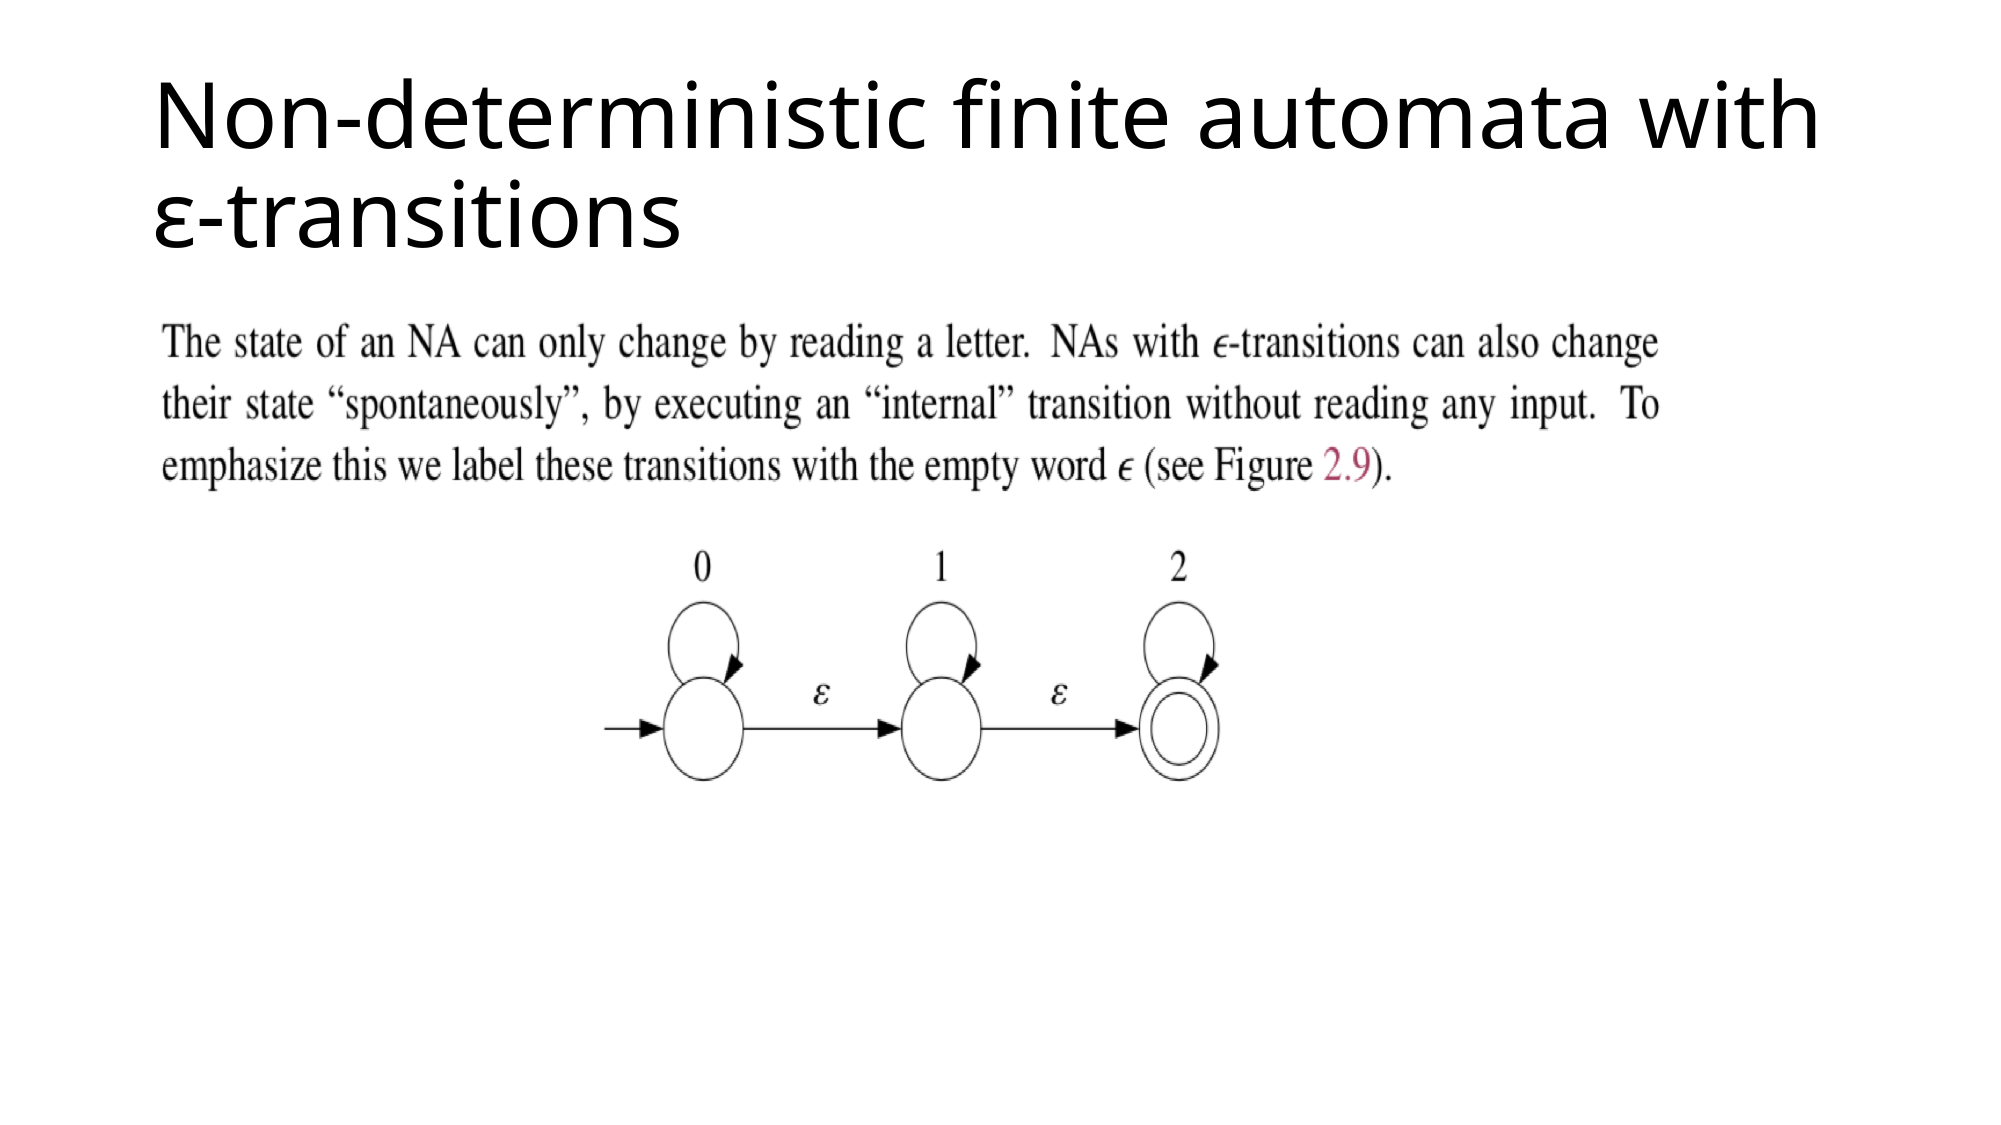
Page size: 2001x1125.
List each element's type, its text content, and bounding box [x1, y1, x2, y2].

picture [137, 307, 1681, 786]
title Non-deterministic finite automata with ε-transitions [137, 59, 1863, 278]
